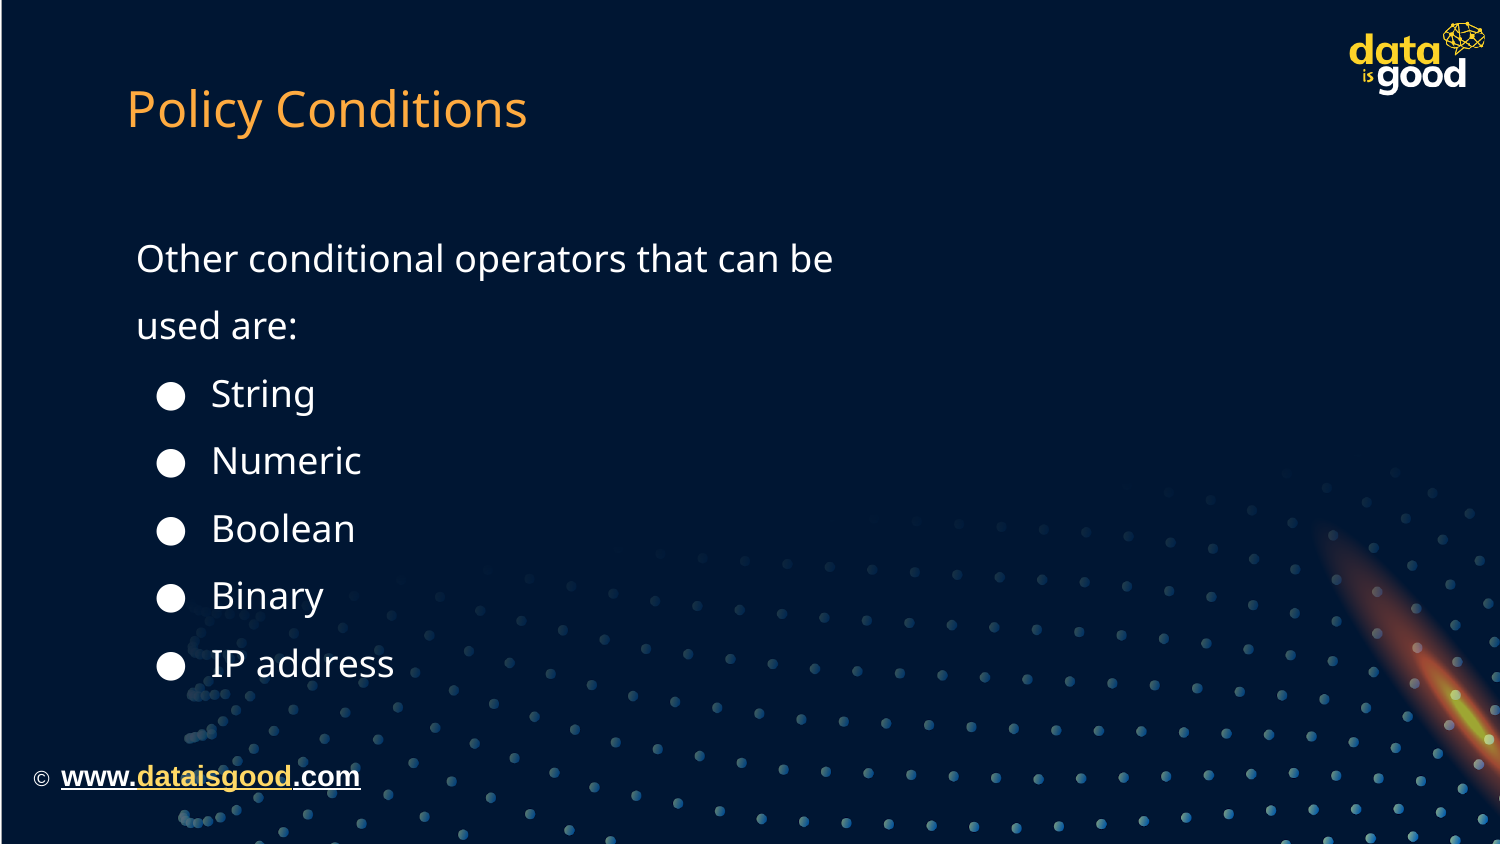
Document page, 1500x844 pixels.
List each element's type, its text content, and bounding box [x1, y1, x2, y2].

title Other conditional operators that can be used are: String Numeric Boolean Binary IP address [120, 197, 923, 624]
title Policy Conditions [111, 62, 872, 178]
picture [0, 0, 1500, 844]
